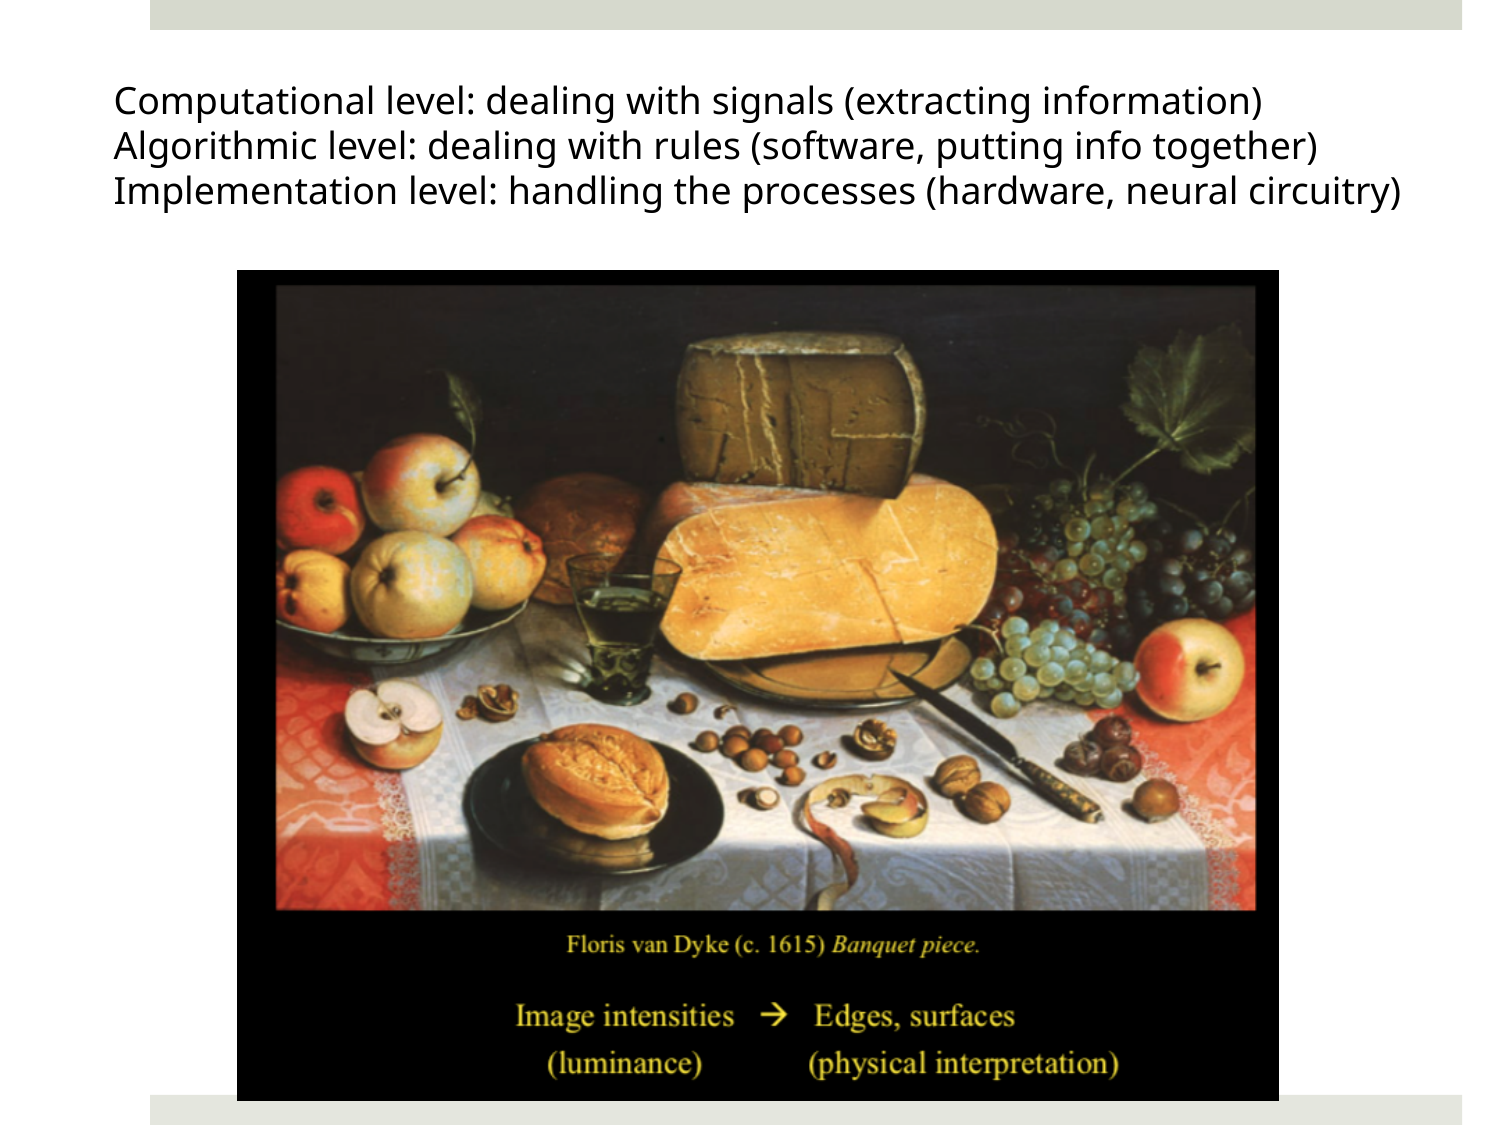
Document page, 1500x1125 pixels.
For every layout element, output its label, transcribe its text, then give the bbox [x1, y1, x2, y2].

picture [236, 269, 1280, 1102]
text_box Computational level: dealing with signals (extracting information) Algorithmic level: dealing with rules (software, putting info together) Implementation level: handling the processes (hardware, neural circuitry) [98, 69, 1418, 220]
